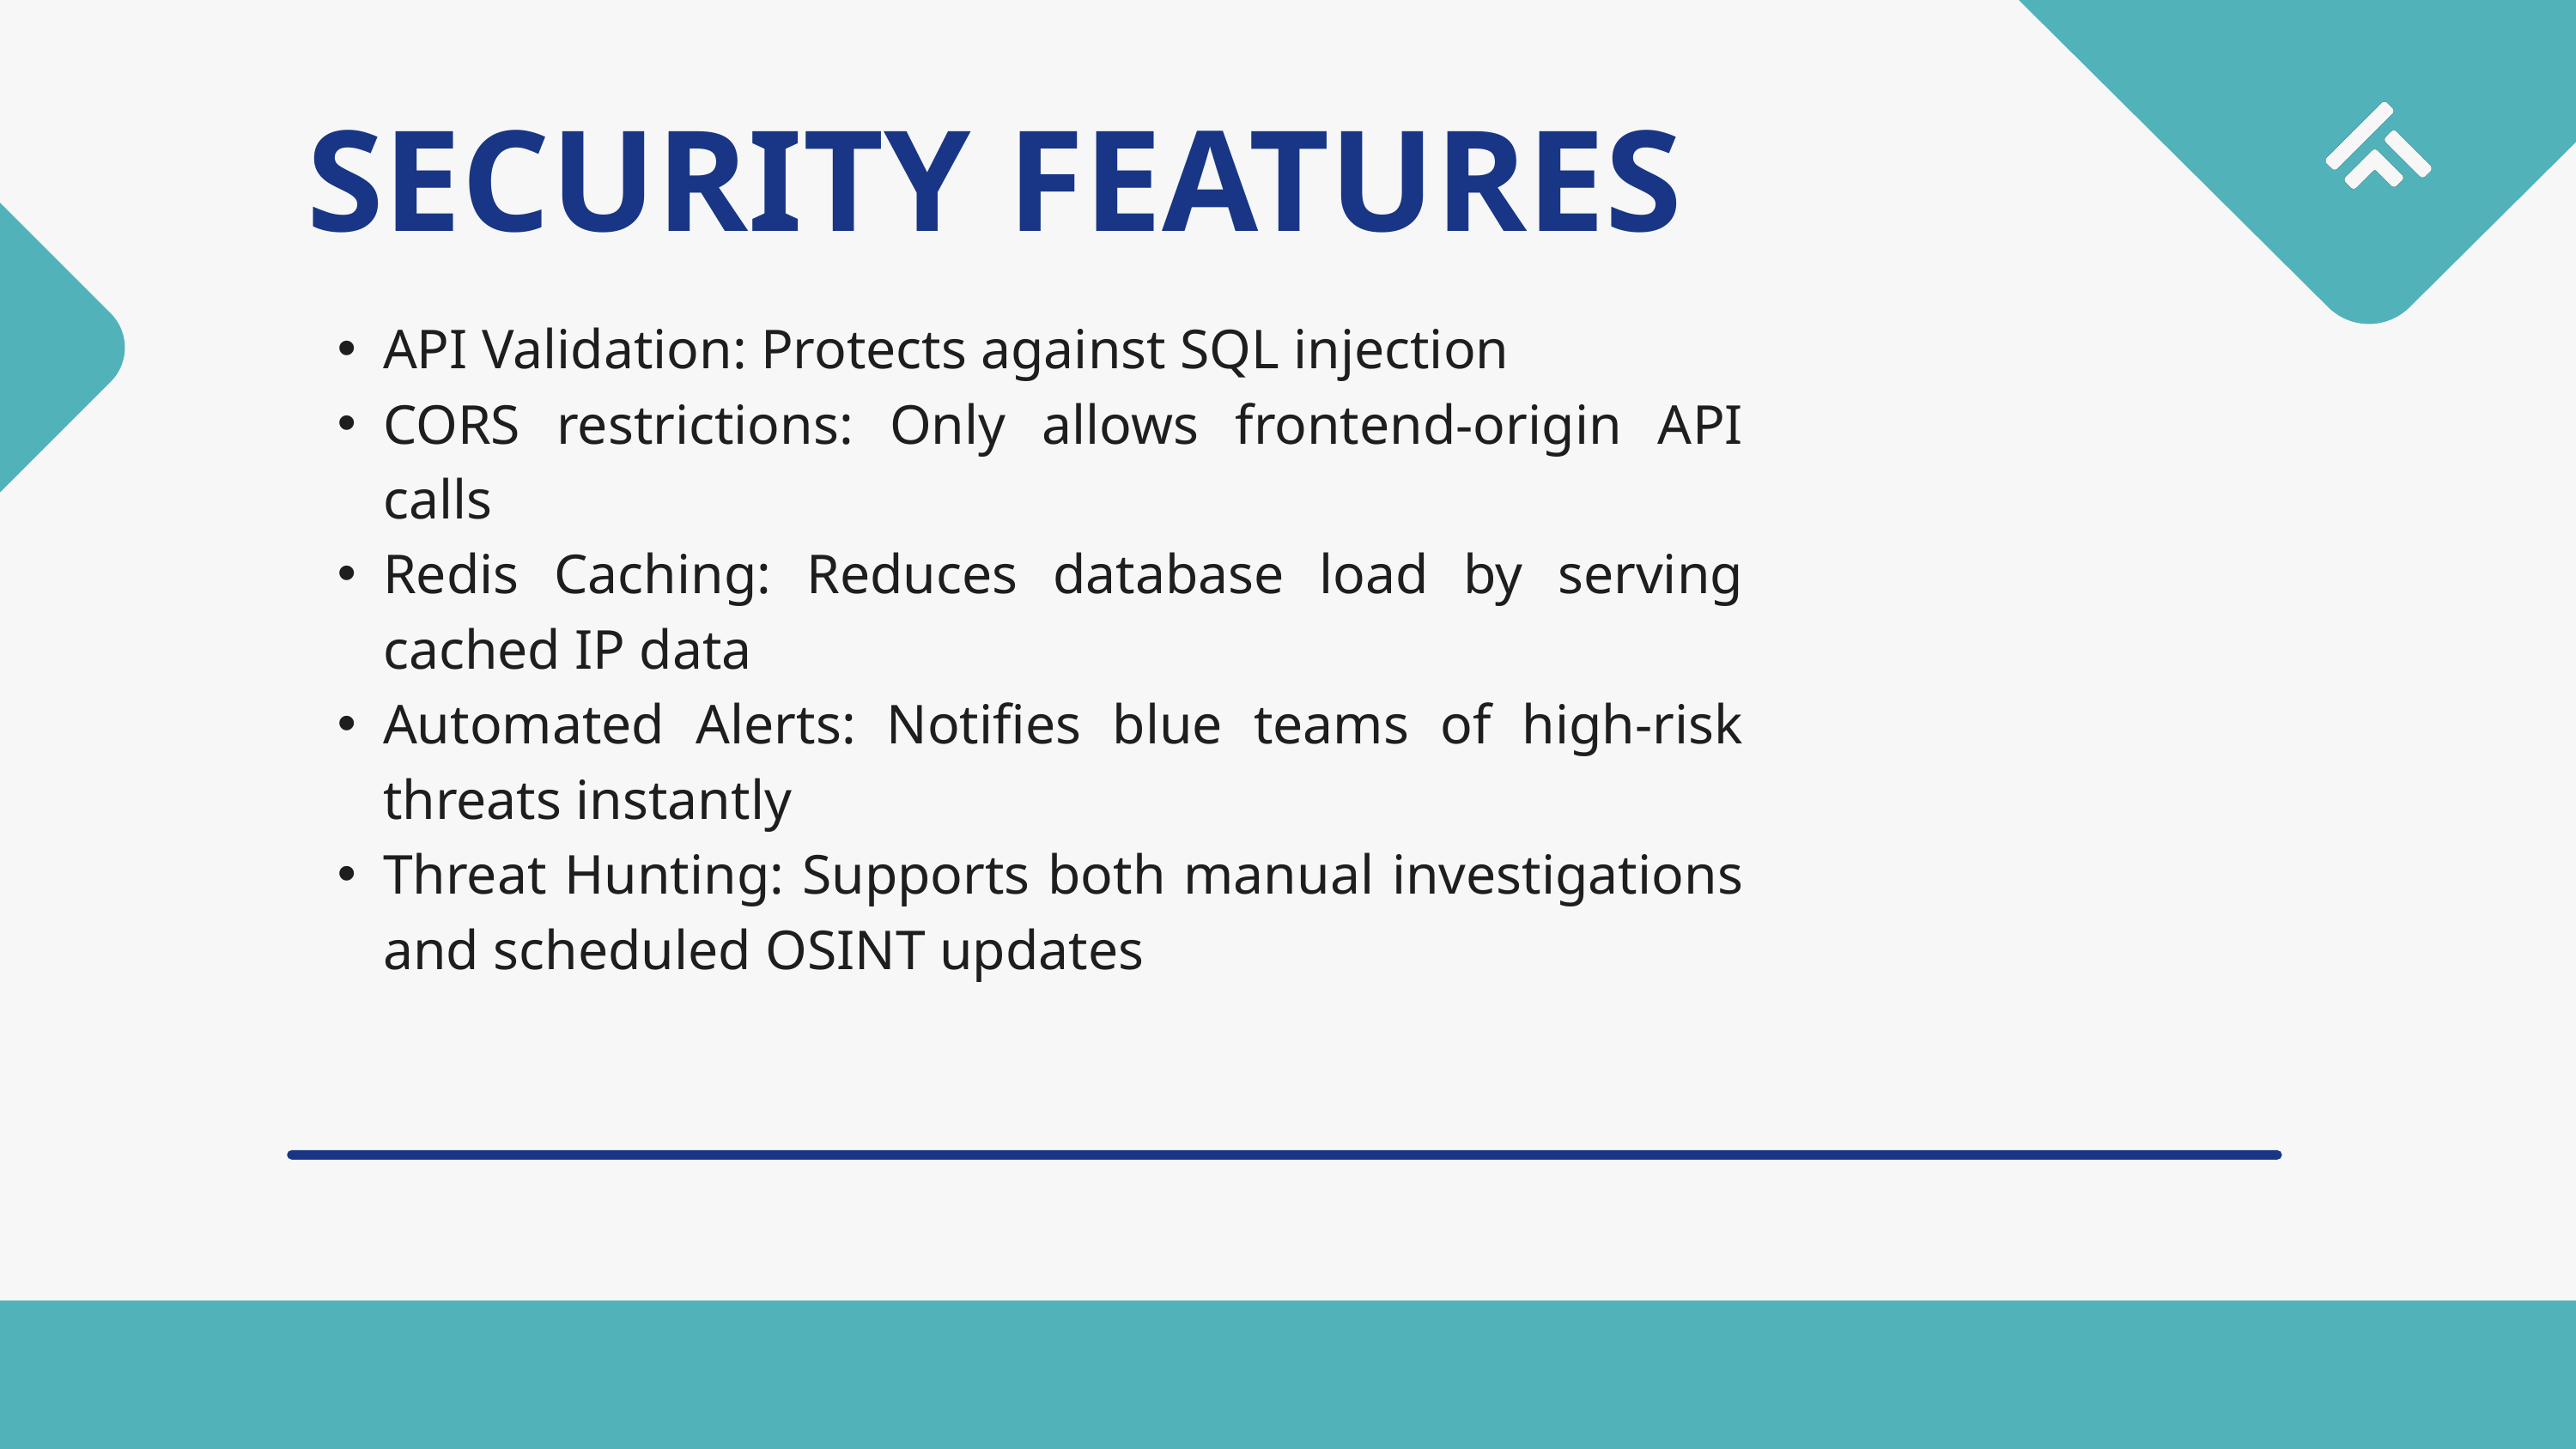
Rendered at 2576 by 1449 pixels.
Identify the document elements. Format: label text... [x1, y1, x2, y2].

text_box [0, 82, 145, 614]
text_box API Validation: Protects against SQL injection CORS restrictions: Only allows frontend-origin API calls Redis Caching: Reduces database load by serving cached IP data Automated Alerts: Notifies blue teams of high-risk threats instantly Threat Hunting: Supports both manual investigations and scheduled OSINT updates [291, 304, 1746, 980]
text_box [1045, 0, 2576, 349]
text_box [0, 1300, 2576, 1449]
text_box SECURITY FEATURES [190, 133, 1039, 260]
